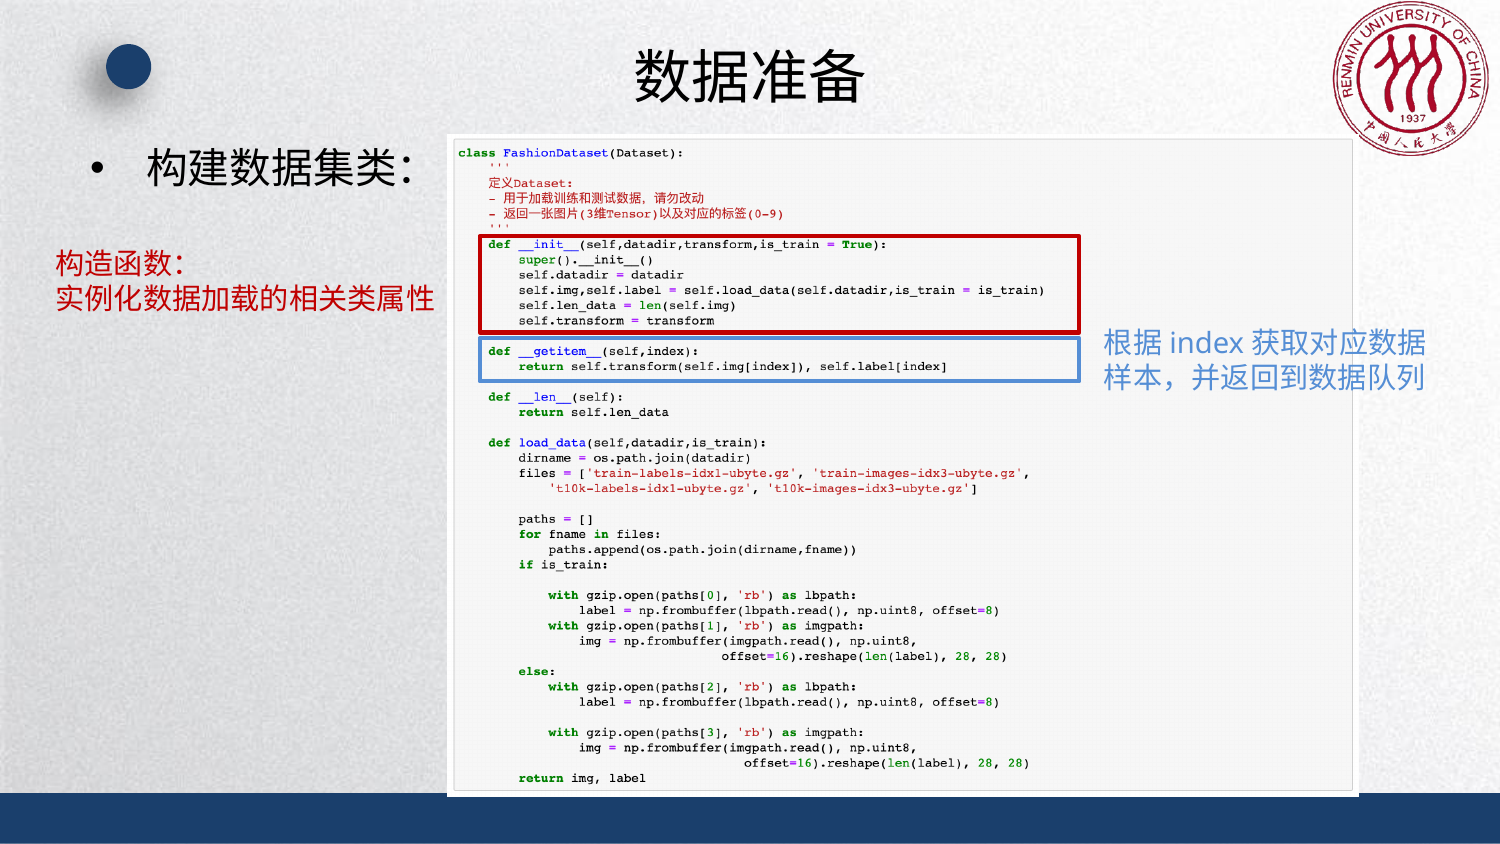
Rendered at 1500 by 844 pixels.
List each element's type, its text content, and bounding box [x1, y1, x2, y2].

list 构建数据集类： [1360, 134, 1425, 212]
list 构建数据集类： [75, 134, 444, 212]
text_box 构造函数： 实例化数据加载的相关类属性 [40, 237, 441, 323]
title 数据准备 [75, 33, 1425, 116]
text_box 根据index获取对应数据样本，并返回到数据队列 [1363, 316, 1446, 402]
picture [0, 0, 1500, 797]
